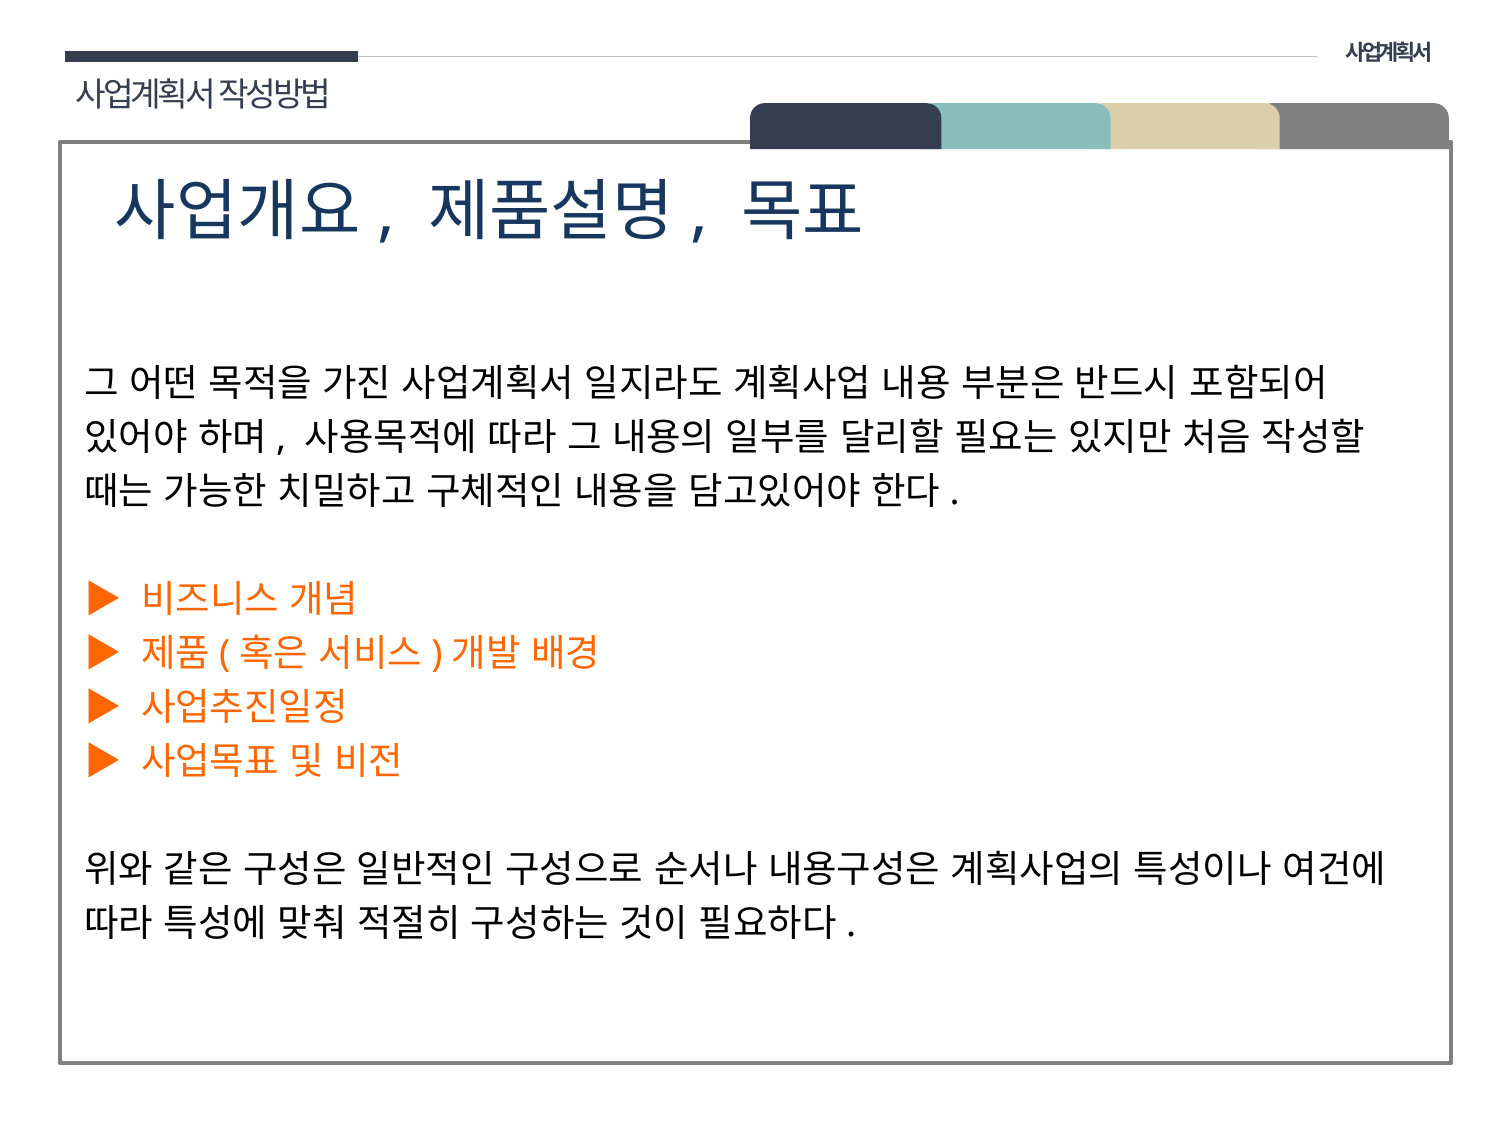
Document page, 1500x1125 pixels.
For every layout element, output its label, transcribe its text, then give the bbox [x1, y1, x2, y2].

text_box 사업개요, 제품설명, 목표 [100, 160, 1046, 252]
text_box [749, 102, 1450, 150]
text_box 그 어떤 목적을 가진 사업계획서 일지라도 계획사업 내용 부분은 반드시 포함되어 있어야 하며, 사용목적에 따라 그 내용의 일부를 달리할 필요는 있지만 처음 작성할 때는 가능한 치밀하고 구체적인 내용을 담고있어야 한다. ▶ 비즈니스 개념 ▶ 제품(혹은 서비스)개발 배경 ▶ 사업추진일정 ▶ 사업목표 및 비전 위와 같은 구성은 일반적인 구성으로 순서나 내용구성은 계획사업의 특성이나 여건에 따라 특성에 맞춰 적절히 구성하는 것이 필요하다. [69, 342, 1436, 952]
text_box 사업계획서 [1330, 30, 1454, 72]
text_box 사업계획서 작성방법 [61, 65, 347, 121]
